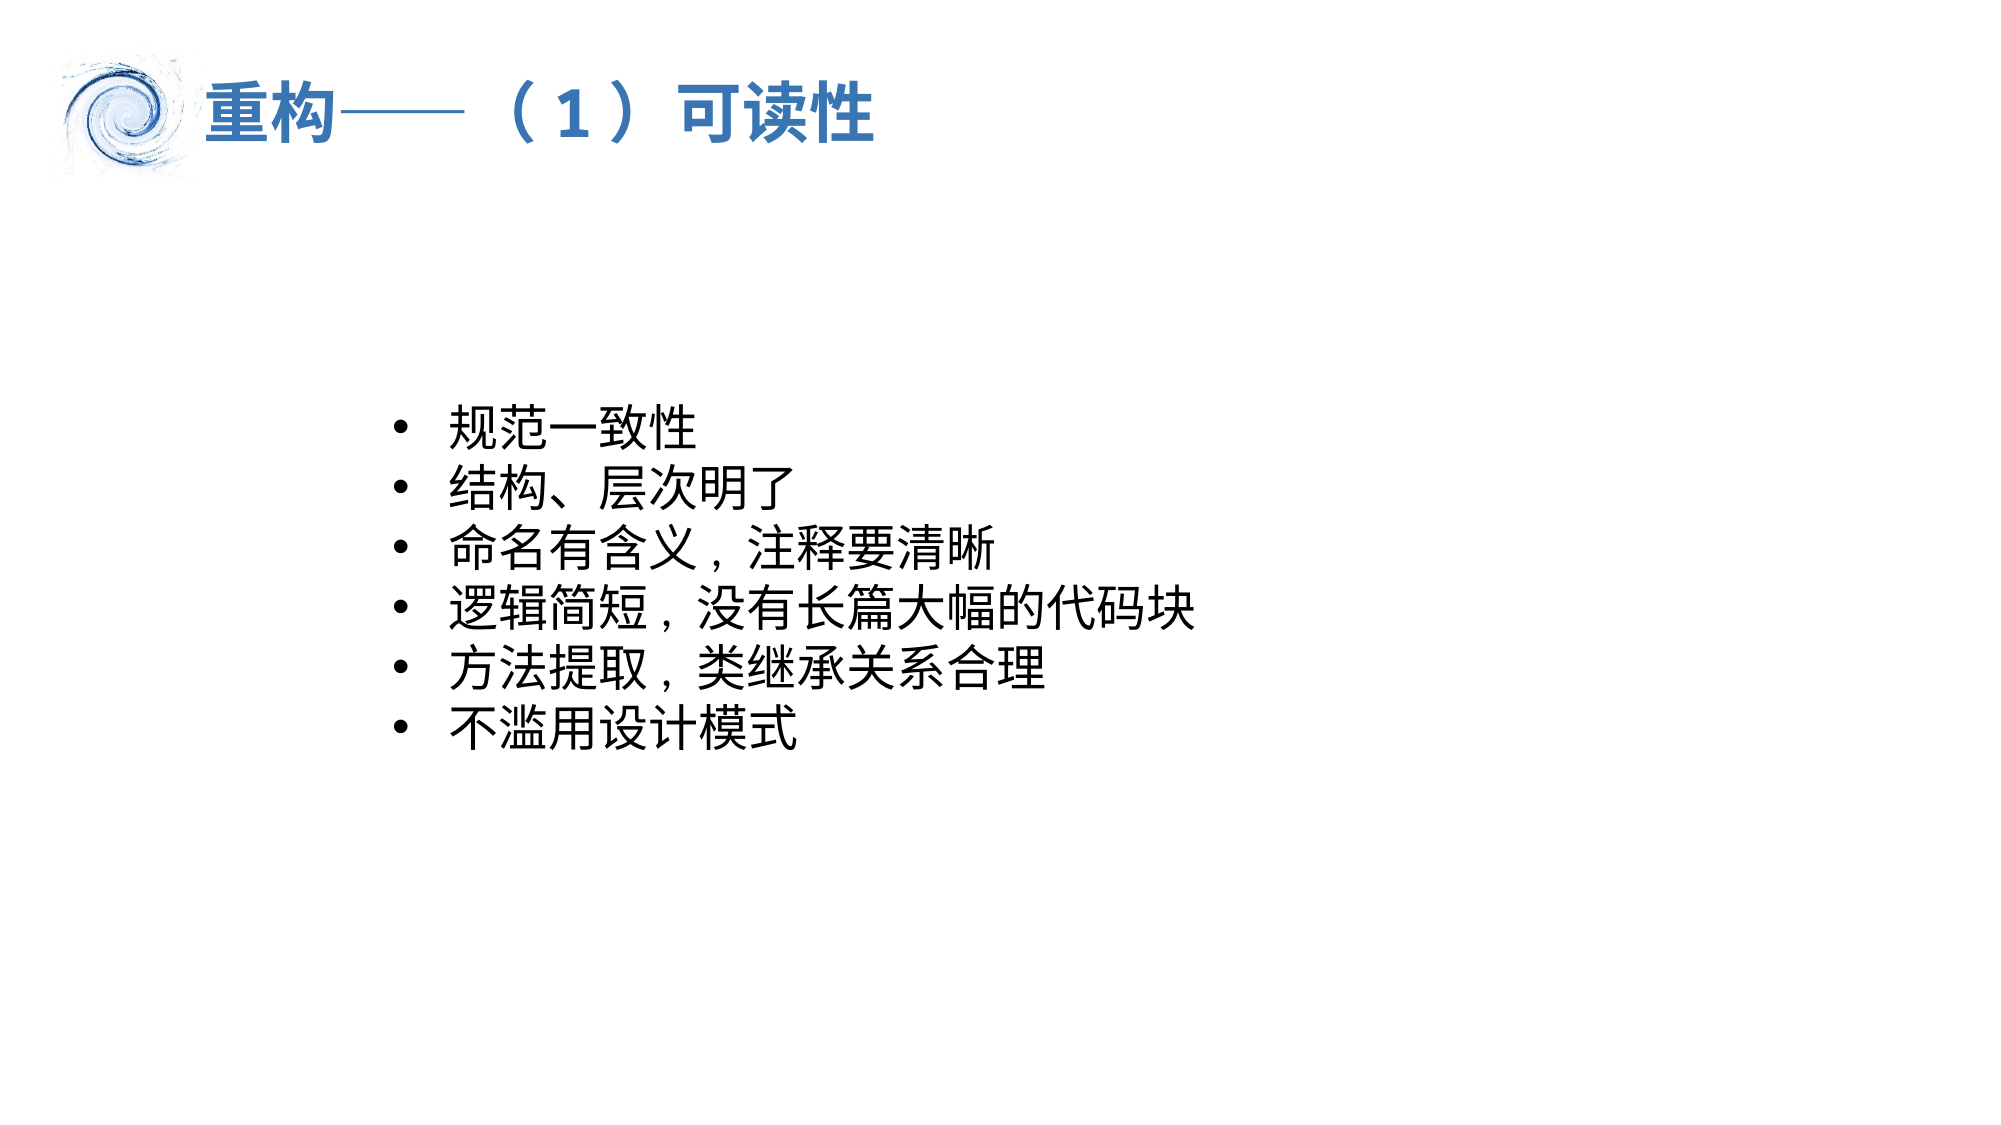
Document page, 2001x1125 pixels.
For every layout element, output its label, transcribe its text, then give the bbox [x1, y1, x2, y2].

text_box 规范一致性 结构、层次明了 命名有含义, 注释要清晰 逻辑简短, 没有长篇大幅的代码块 方法提取, 类继承关系合理 不滥用设计模式 [377, 389, 1378, 764]
picture [51, 44, 204, 179]
text_box 重构——（1）可读性 [204, 63, 891, 159]
